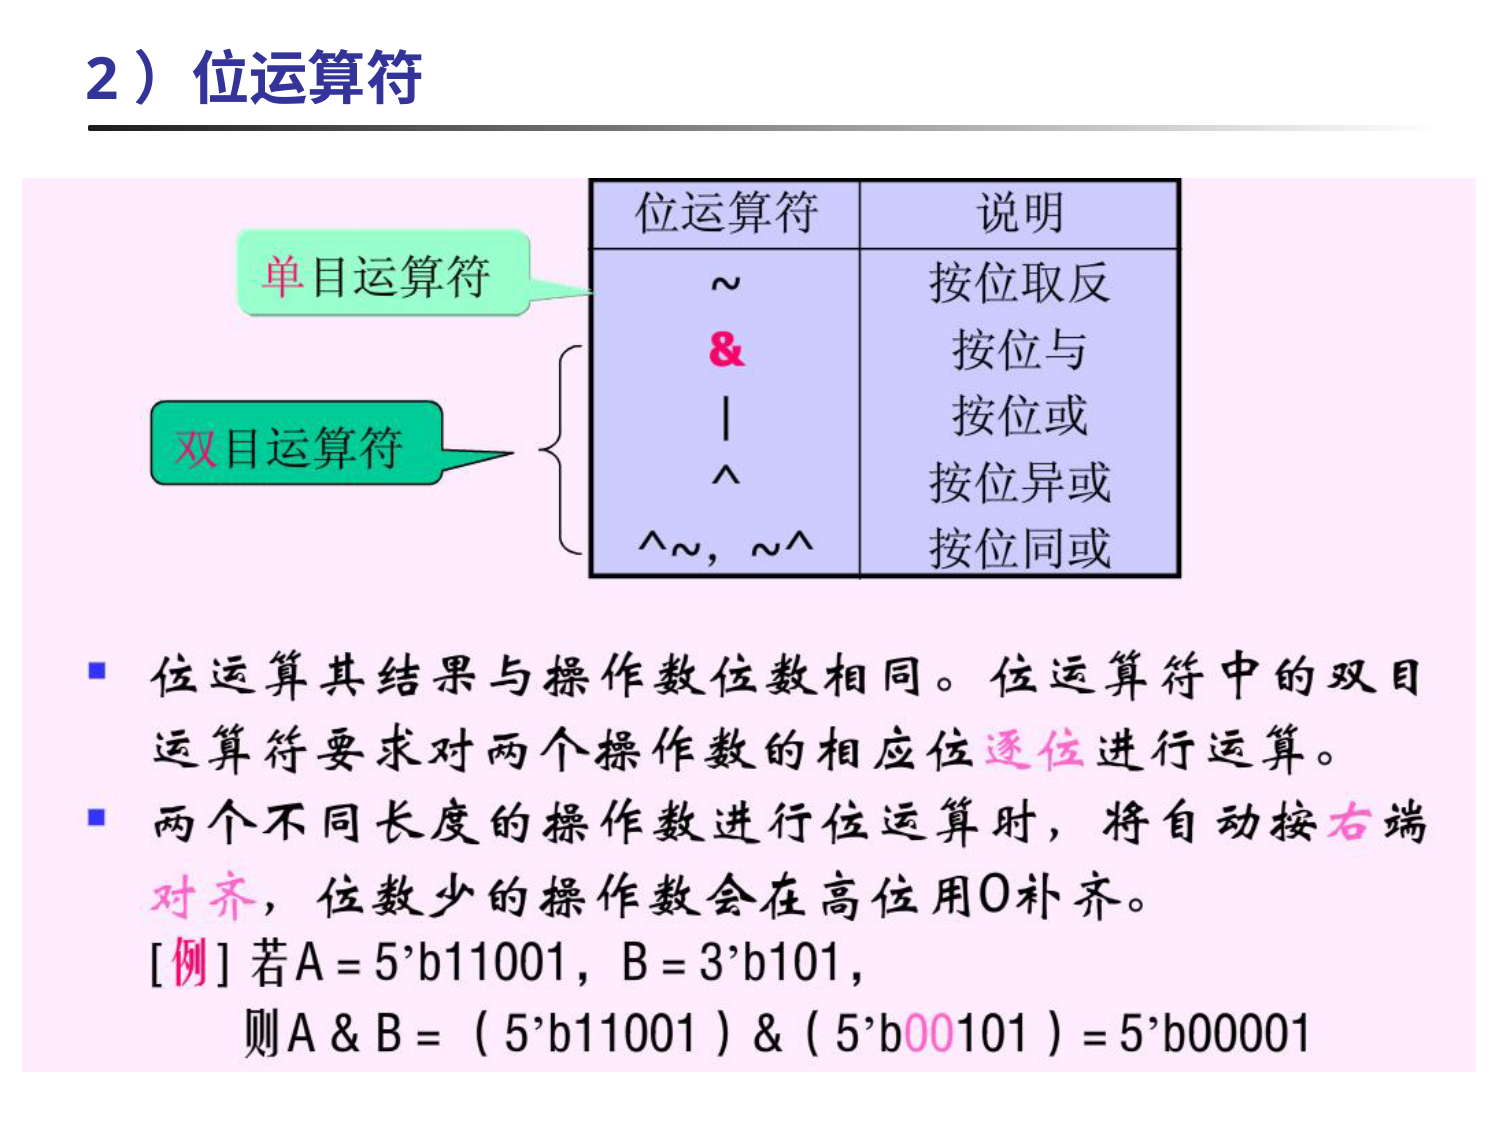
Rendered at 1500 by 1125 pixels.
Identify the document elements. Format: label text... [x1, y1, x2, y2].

text_box 2）位运算符 [71, 37, 1470, 119]
picture [22, 178, 1476, 1073]
